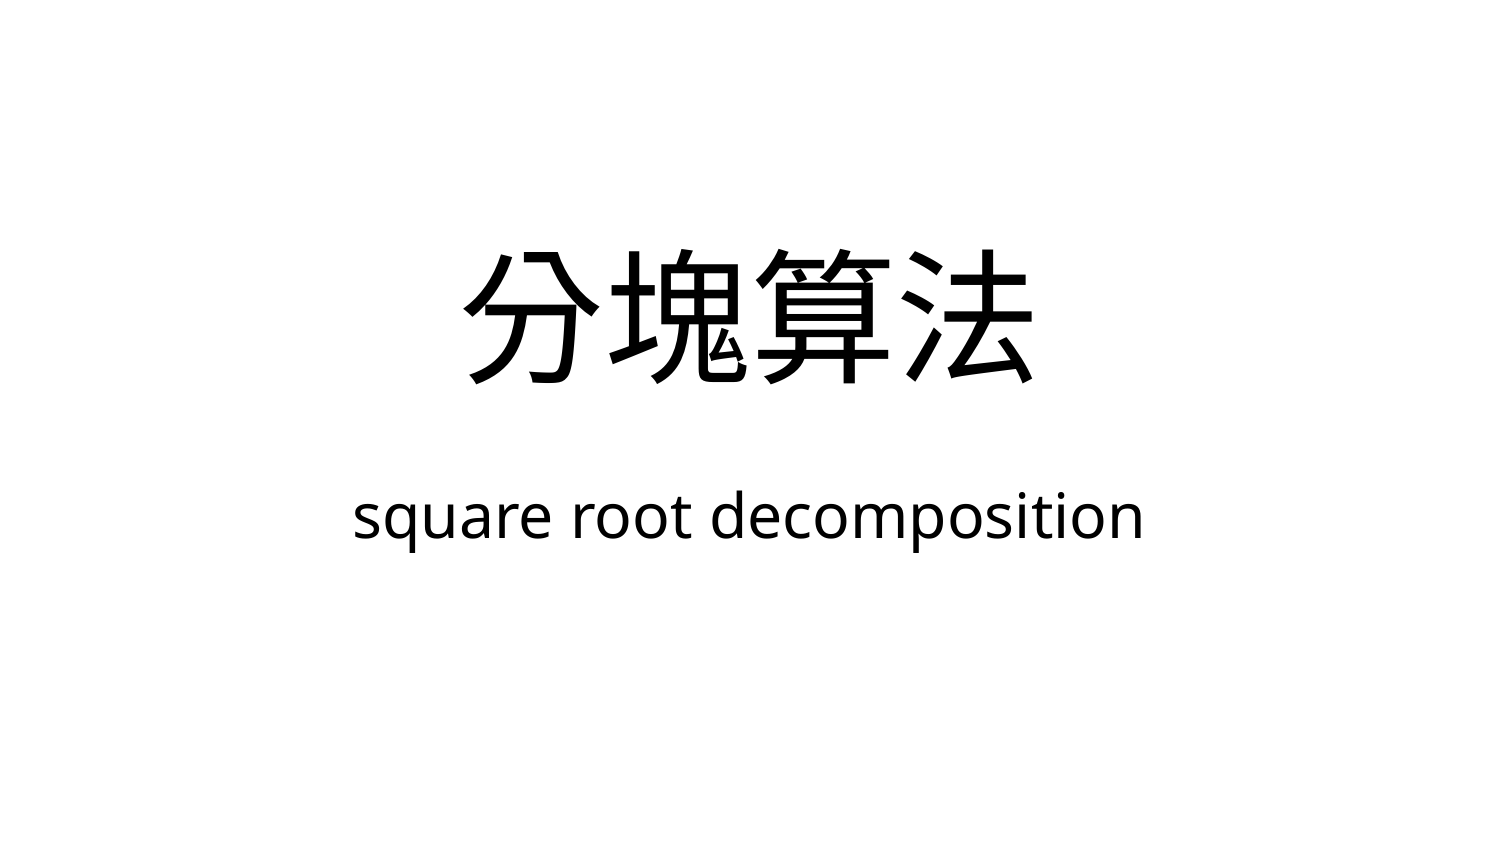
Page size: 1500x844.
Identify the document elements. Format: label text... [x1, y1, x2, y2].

text_box 分塊算法 [0, 211, 1500, 431]
text_box square root decomposition [0, 460, 1500, 602]
